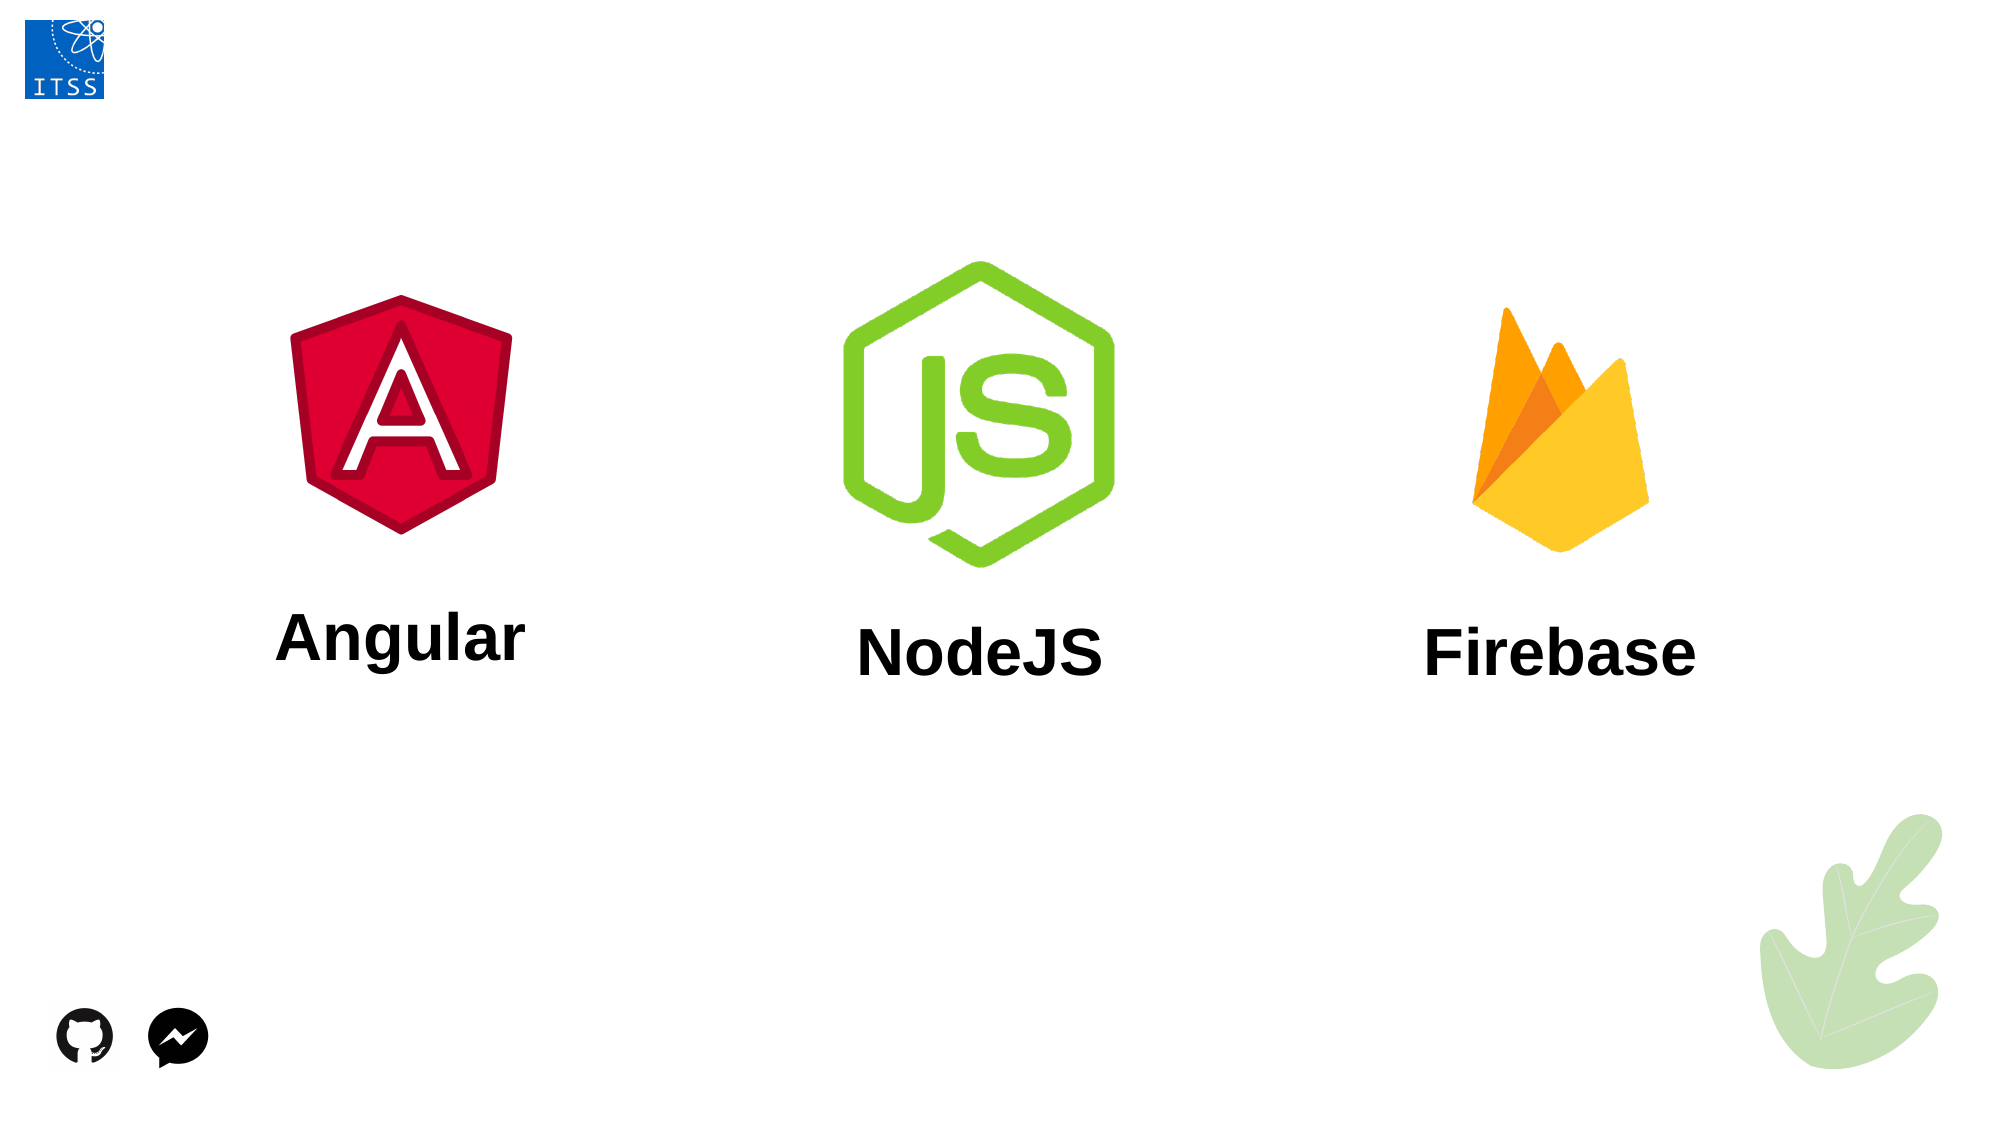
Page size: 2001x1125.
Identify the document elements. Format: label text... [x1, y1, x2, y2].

picture [143, 1003, 213, 1073]
picture [1388, 256, 1734, 602]
text_box Angular [259, 586, 542, 682]
picture [273, 287, 528, 542]
picture [818, 252, 1143, 577]
text_box Firebase [1408, 610, 1713, 697]
picture [25, 20, 104, 99]
picture [46, 998, 122, 1073]
text_box NodeJS [841, 601, 1120, 697]
